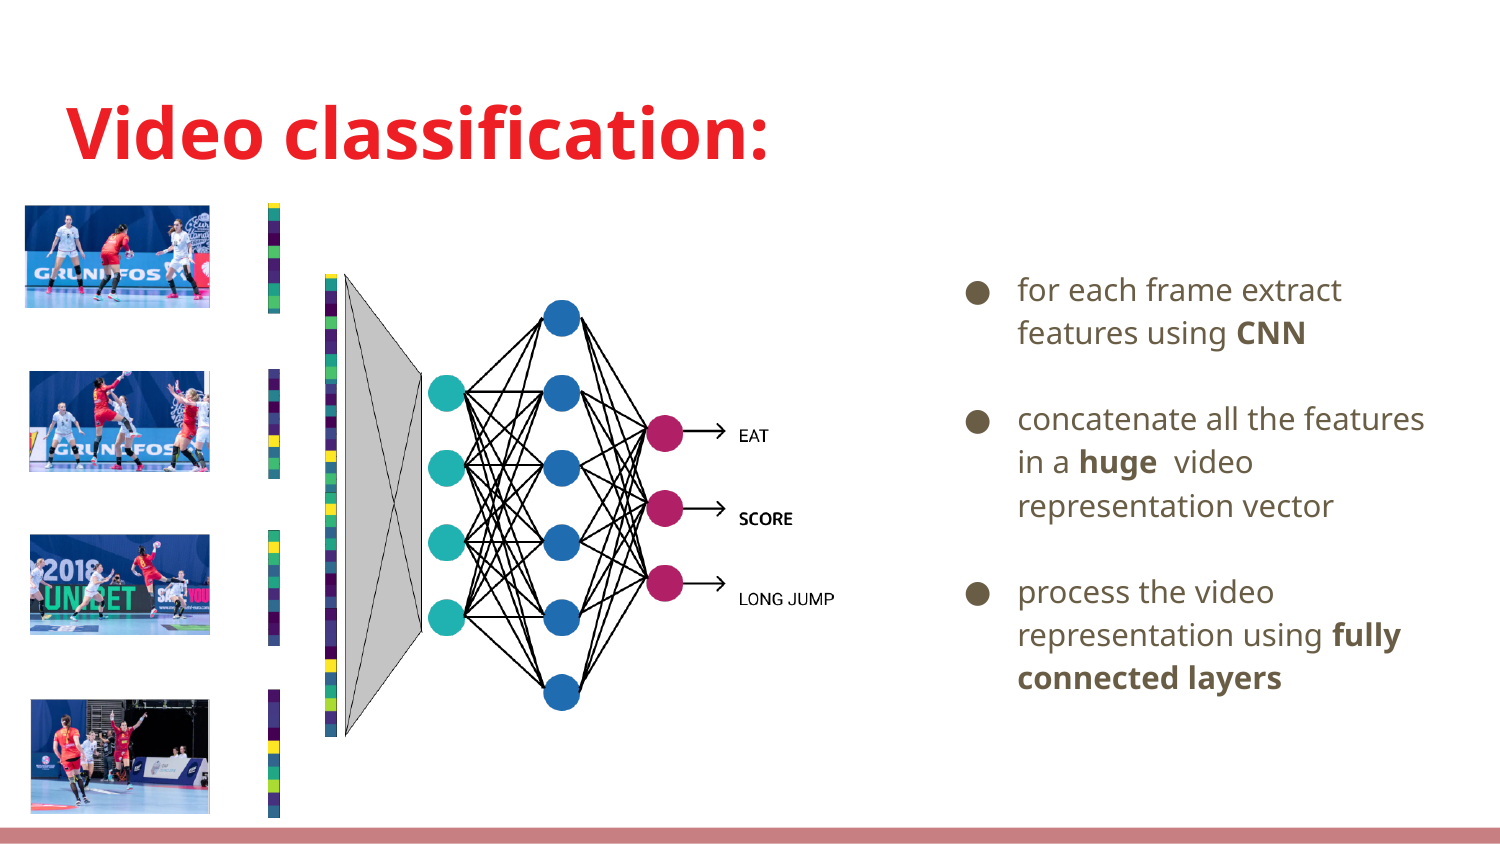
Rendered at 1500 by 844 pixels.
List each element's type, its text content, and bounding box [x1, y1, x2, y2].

list for each frame extract features using CNN concatenate all the features in a huge video representation vector process the video representation using fully connected layers [927, 249, 1449, 844]
picture [24, 202, 847, 818]
title Video classification: [51, 72, 1449, 189]
